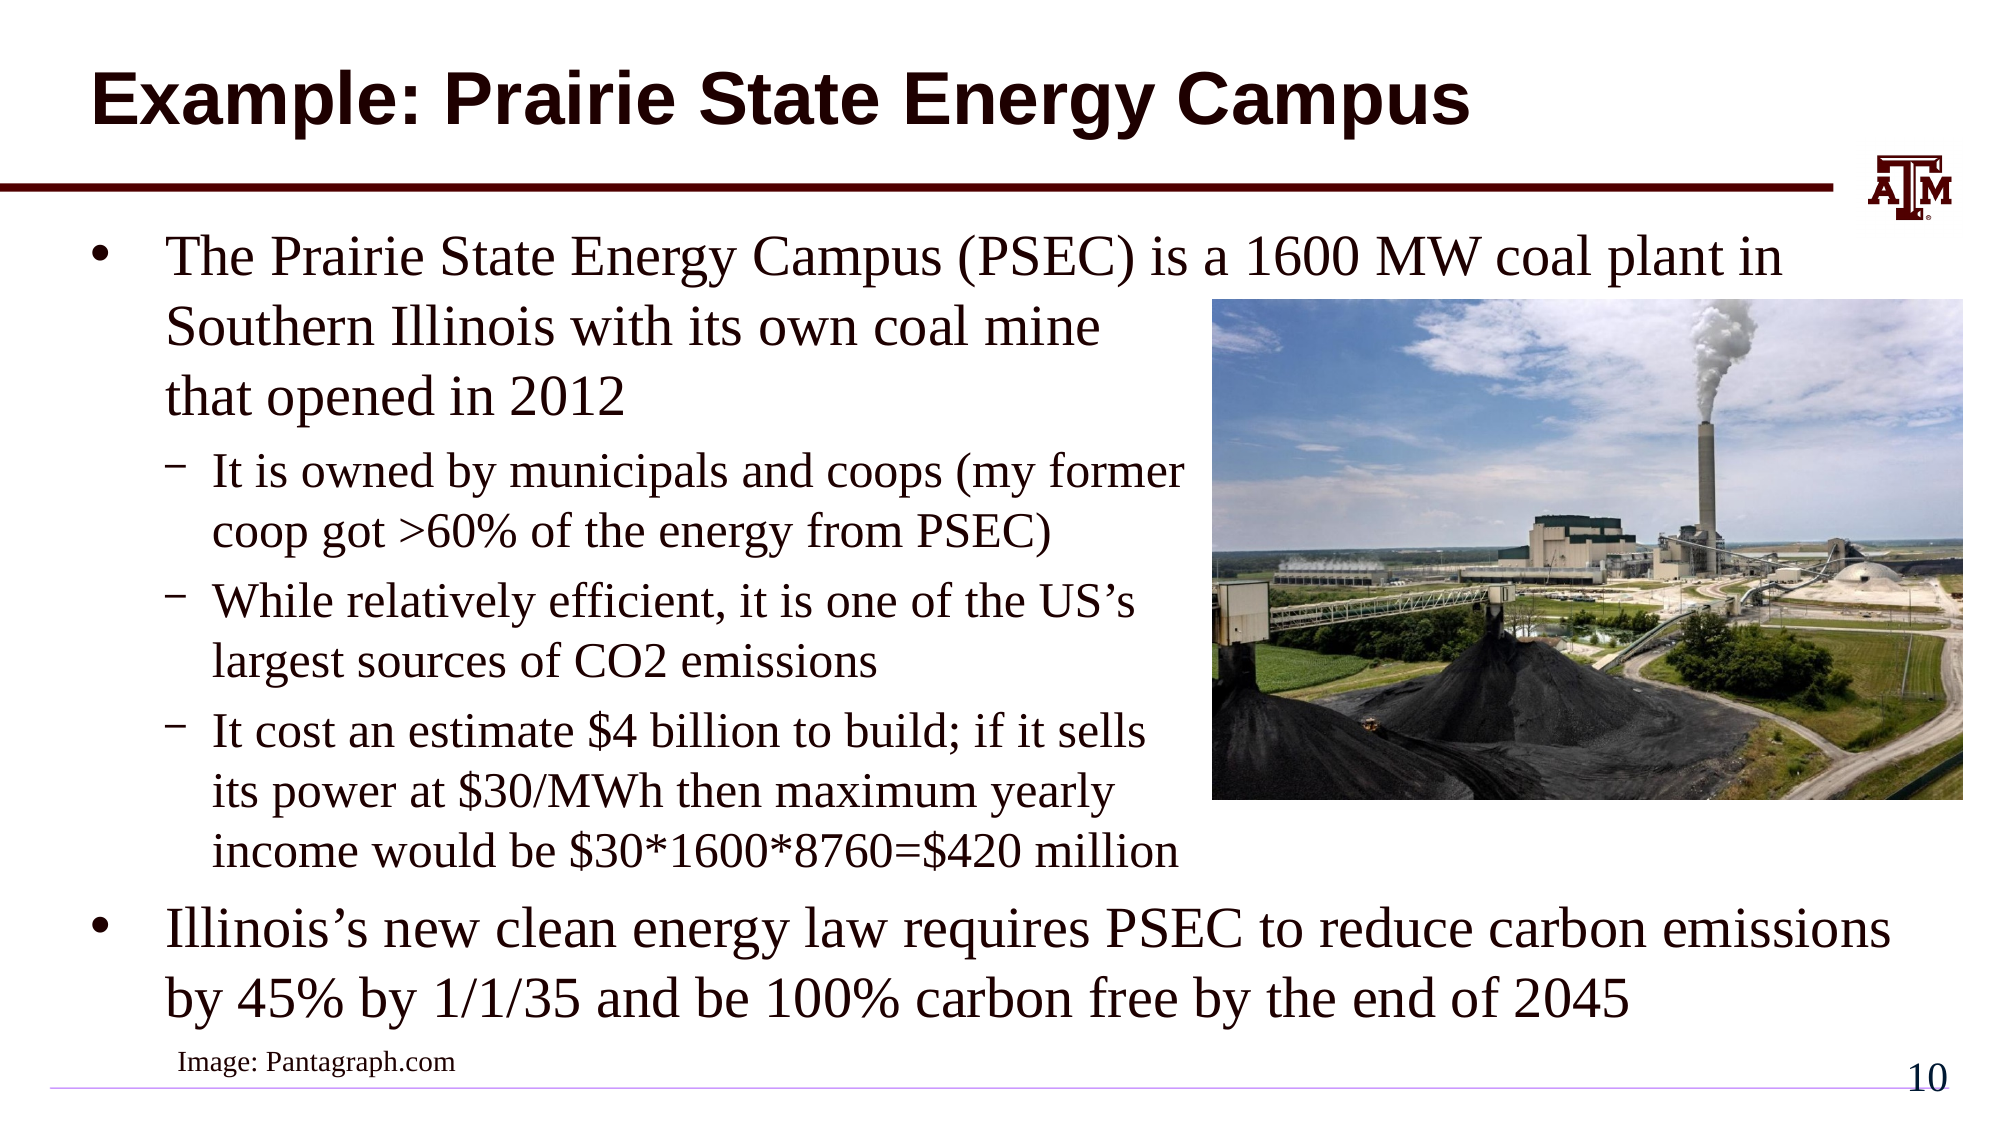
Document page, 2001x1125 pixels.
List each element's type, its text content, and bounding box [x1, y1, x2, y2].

text_box Image: Pantagraph.com [162, 1034, 525, 1085]
title Example: Prairie State Energy Campus [74, 12, 1909, 188]
picture [1856, 137, 1963, 238]
list The Prairie State Energy Campus (PSEC) is a 1600 MW coal plant in Southern Illinois with its own coal mine that opened in 2012 It is owned by municipals and coops (my former coop got >60% of the energy from PSEC) While relatively efficient, it is one of the US’s largest sources of CO2 emissions It cost an estimate $4 billion to build; if it sells its power at $30/MWh then maximum yearly income would be $30*1600*8760=$420 million Illinois’s new clean energy law requires PSEC to reduce carbon emissions by 45% by 1/1/35 and be 100% carbon free by the end of 2045 [74, 209, 1929, 823]
picture [1212, 299, 1963, 800]
text_box 9 [1862, 1037, 1964, 1113]
